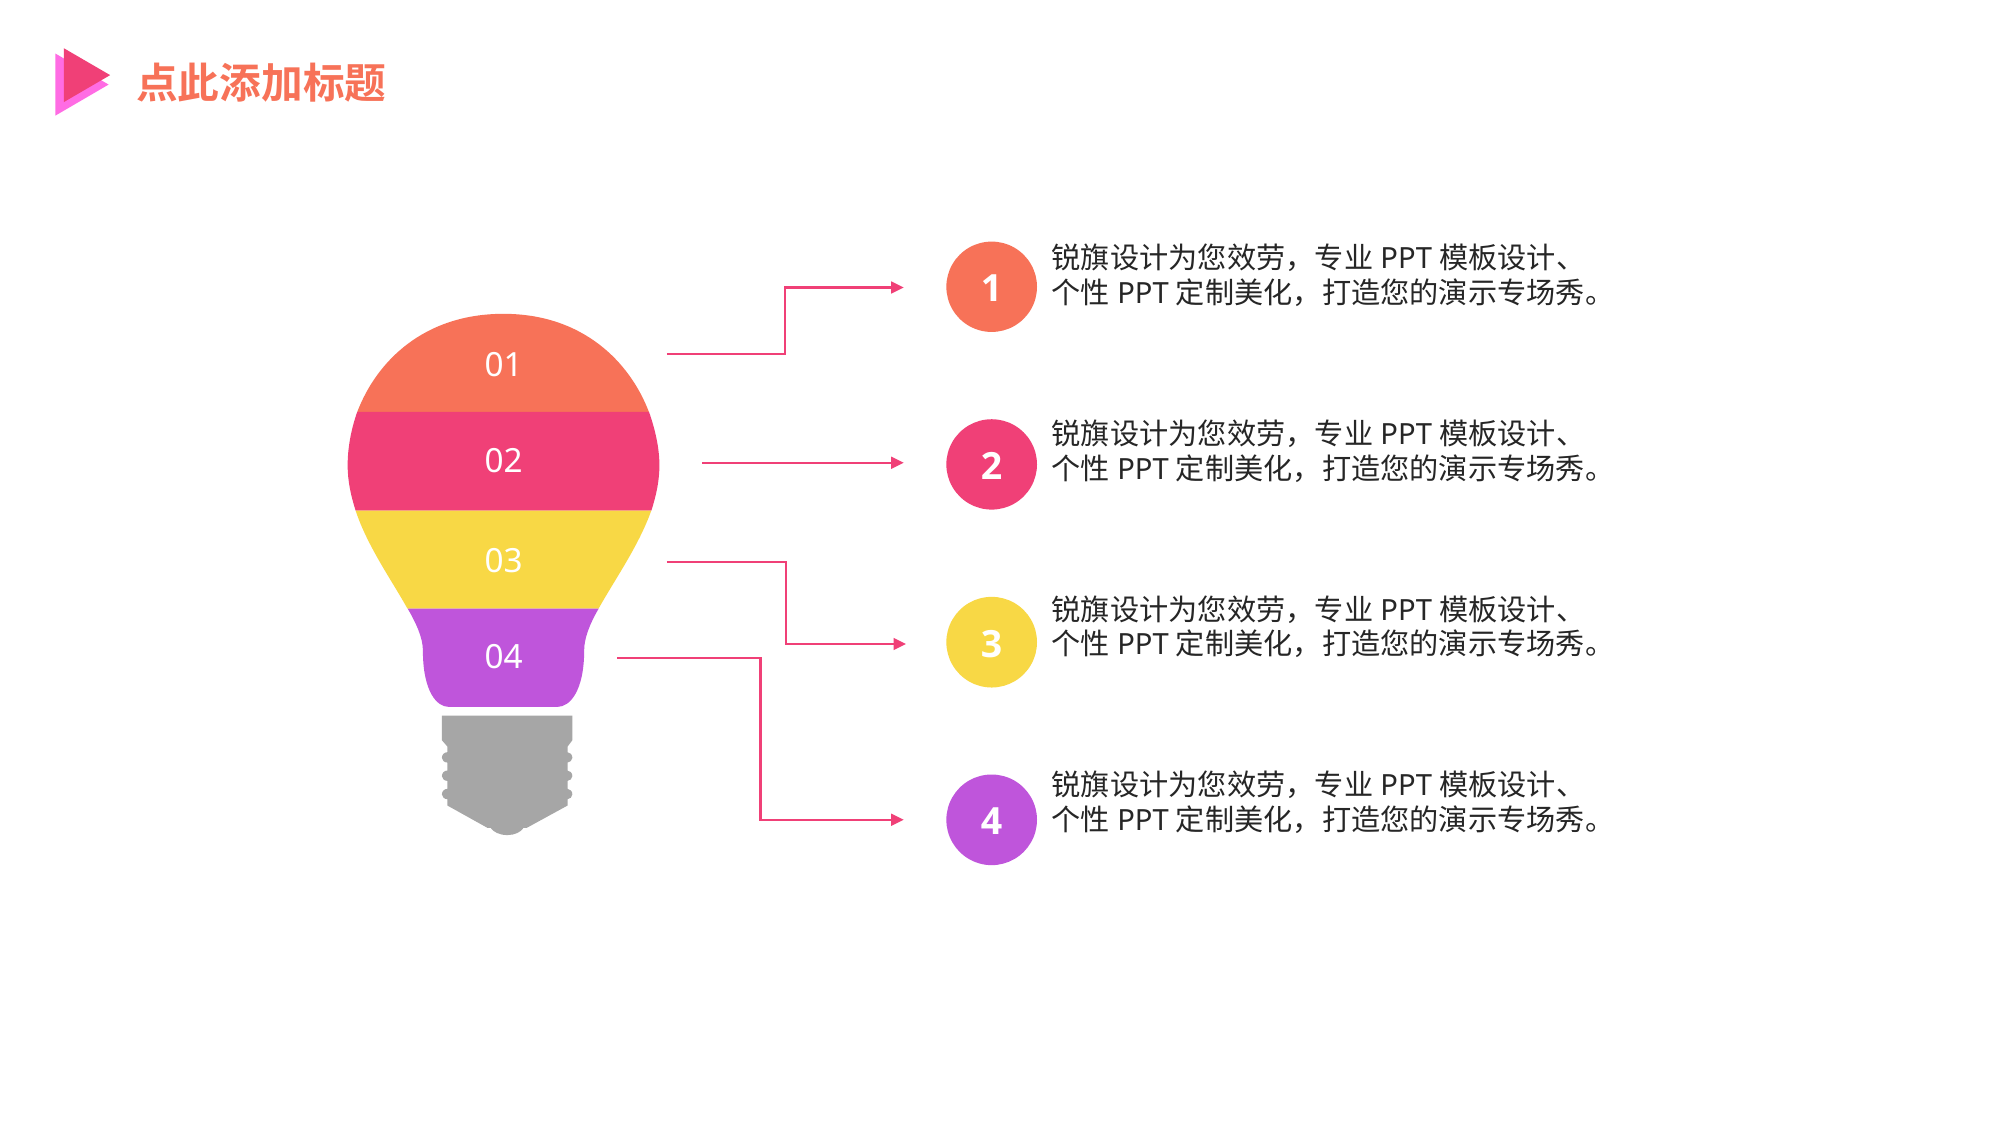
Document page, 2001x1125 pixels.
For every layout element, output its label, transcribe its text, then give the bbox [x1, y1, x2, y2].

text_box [55, 48, 111, 116]
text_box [355, 510, 652, 609]
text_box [666, 287, 904, 354]
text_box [347, 411, 660, 511]
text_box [666, 561, 906, 644]
text_box 3 [945, 595, 1036, 689]
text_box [407, 608, 599, 707]
text_box 锐旗设计为您效劳，专业PPT模板设计、个性PPT定制美化，打造您的演示专场秀。 [1036, 408, 1624, 493]
text_box 4 [945, 773, 1036, 867]
text_box 锐旗设计为您效劳，专业PPT模板设计、个性PPT定制美化，打造您的演示专场秀。 [1036, 232, 1624, 318]
text_box 锐旗设计为您效劳，专业PPT模板设计、个性PPT定制美化，打造您的演示专场秀。 [1036, 583, 1624, 669]
text_box 1 [945, 240, 1036, 333]
text_box 点此添加标题 [121, 48, 455, 114]
text_box 锐旗设计为您效劳，专业PPT模板设计、个性PPT定制美化，打造您的演示专场秀。 [1036, 759, 1624, 844]
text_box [357, 313, 649, 411]
text_box [441, 715, 573, 836]
text_box 2 [945, 418, 1036, 511]
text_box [617, 657, 904, 820]
